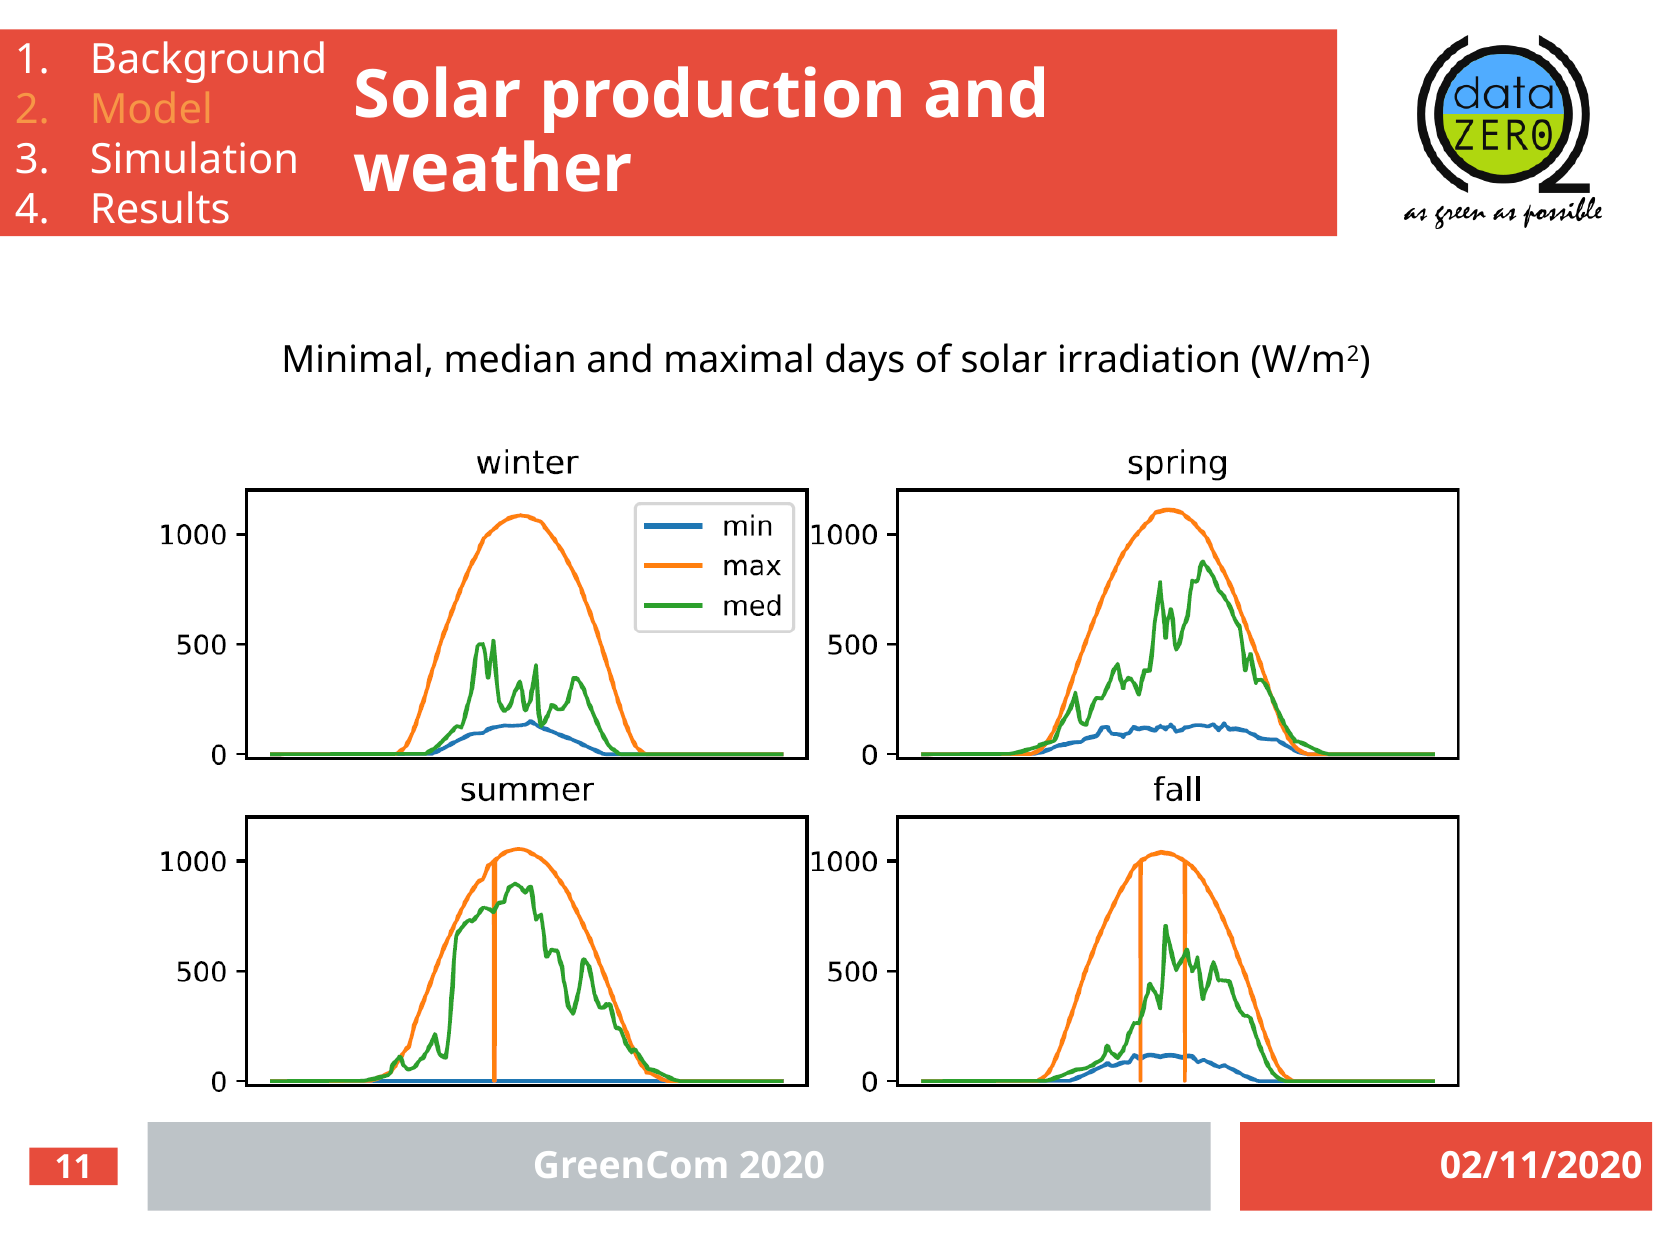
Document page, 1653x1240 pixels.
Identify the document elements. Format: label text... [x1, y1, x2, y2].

picture [1404, 35, 1602, 229]
title Solar production and weather [352, 58, 1314, 207]
text_box Minimal, median and maximal days of solar irradiation (W/m2) [273, 331, 1379, 420]
picture [135, 420, 1489, 1112]
slide_number 11 [28, 1146, 119, 1186]
